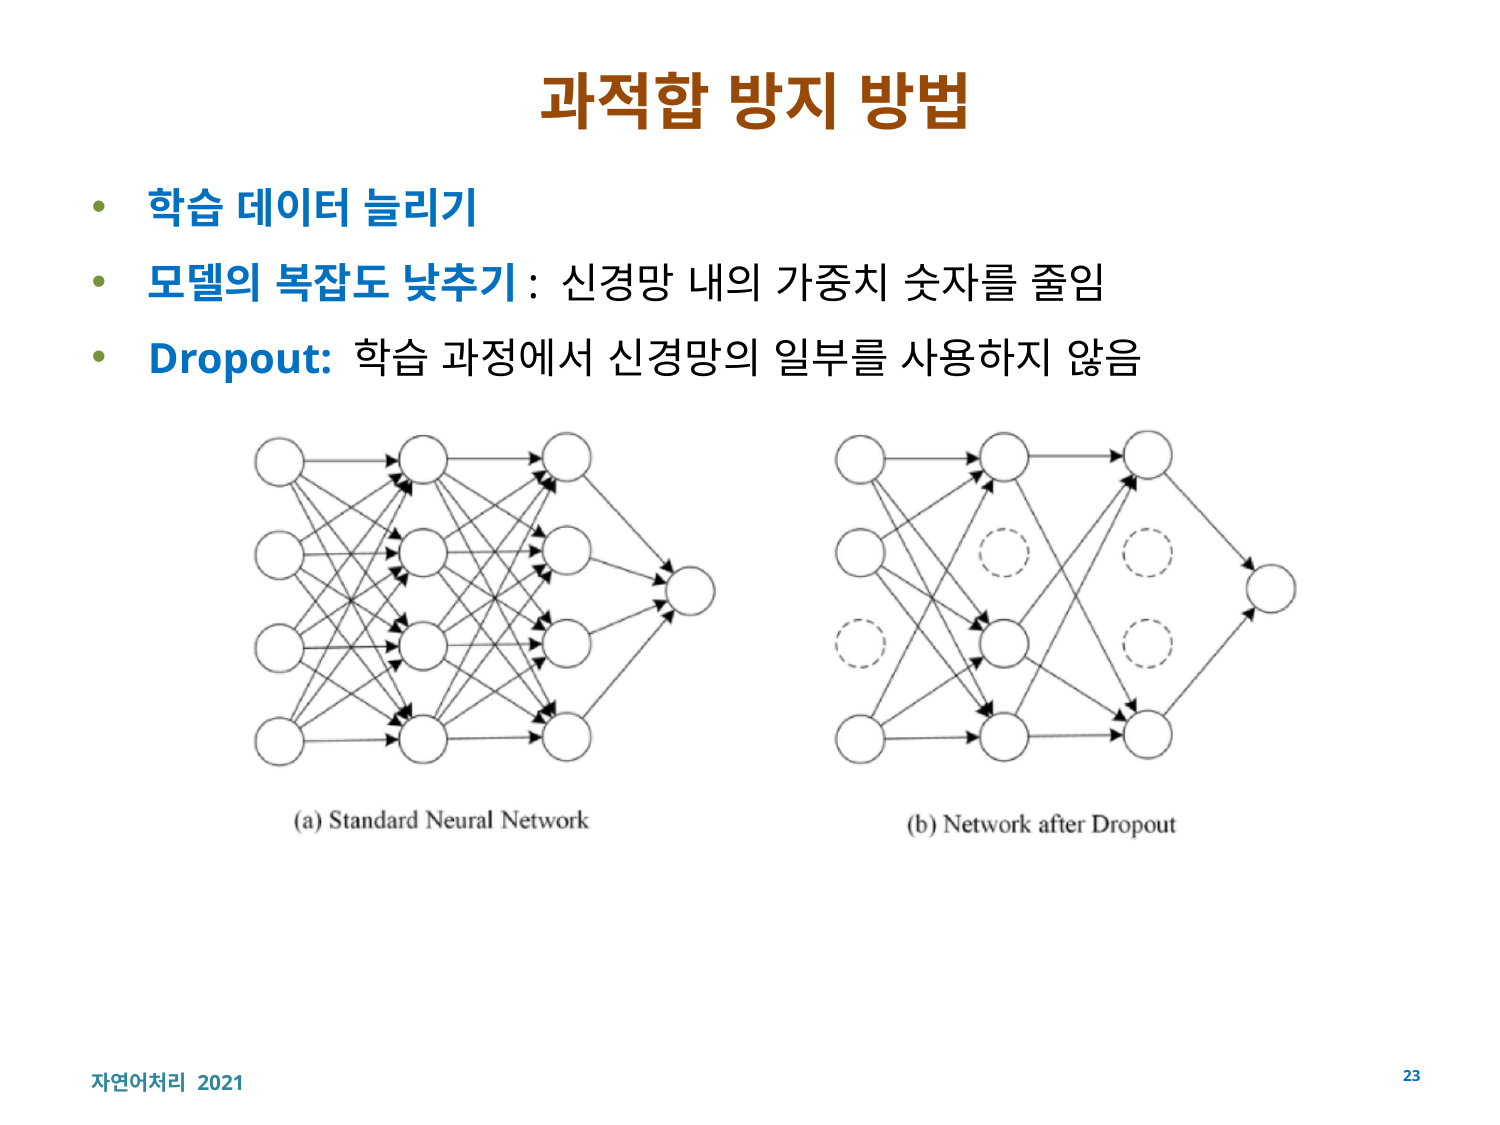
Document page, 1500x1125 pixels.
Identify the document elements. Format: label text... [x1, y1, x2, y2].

list 학습 데이터 늘리기 모델의 복잡도 낮추기: 신경망 내의 가중치 숫자를 줄임 Dropout: 학습 과정에서 신경망의 일부를 사용하지 않음 [76, 148, 1437, 835]
picture [241, 428, 1300, 844]
title 과적합 방지 방법 [76, 54, 1437, 145]
